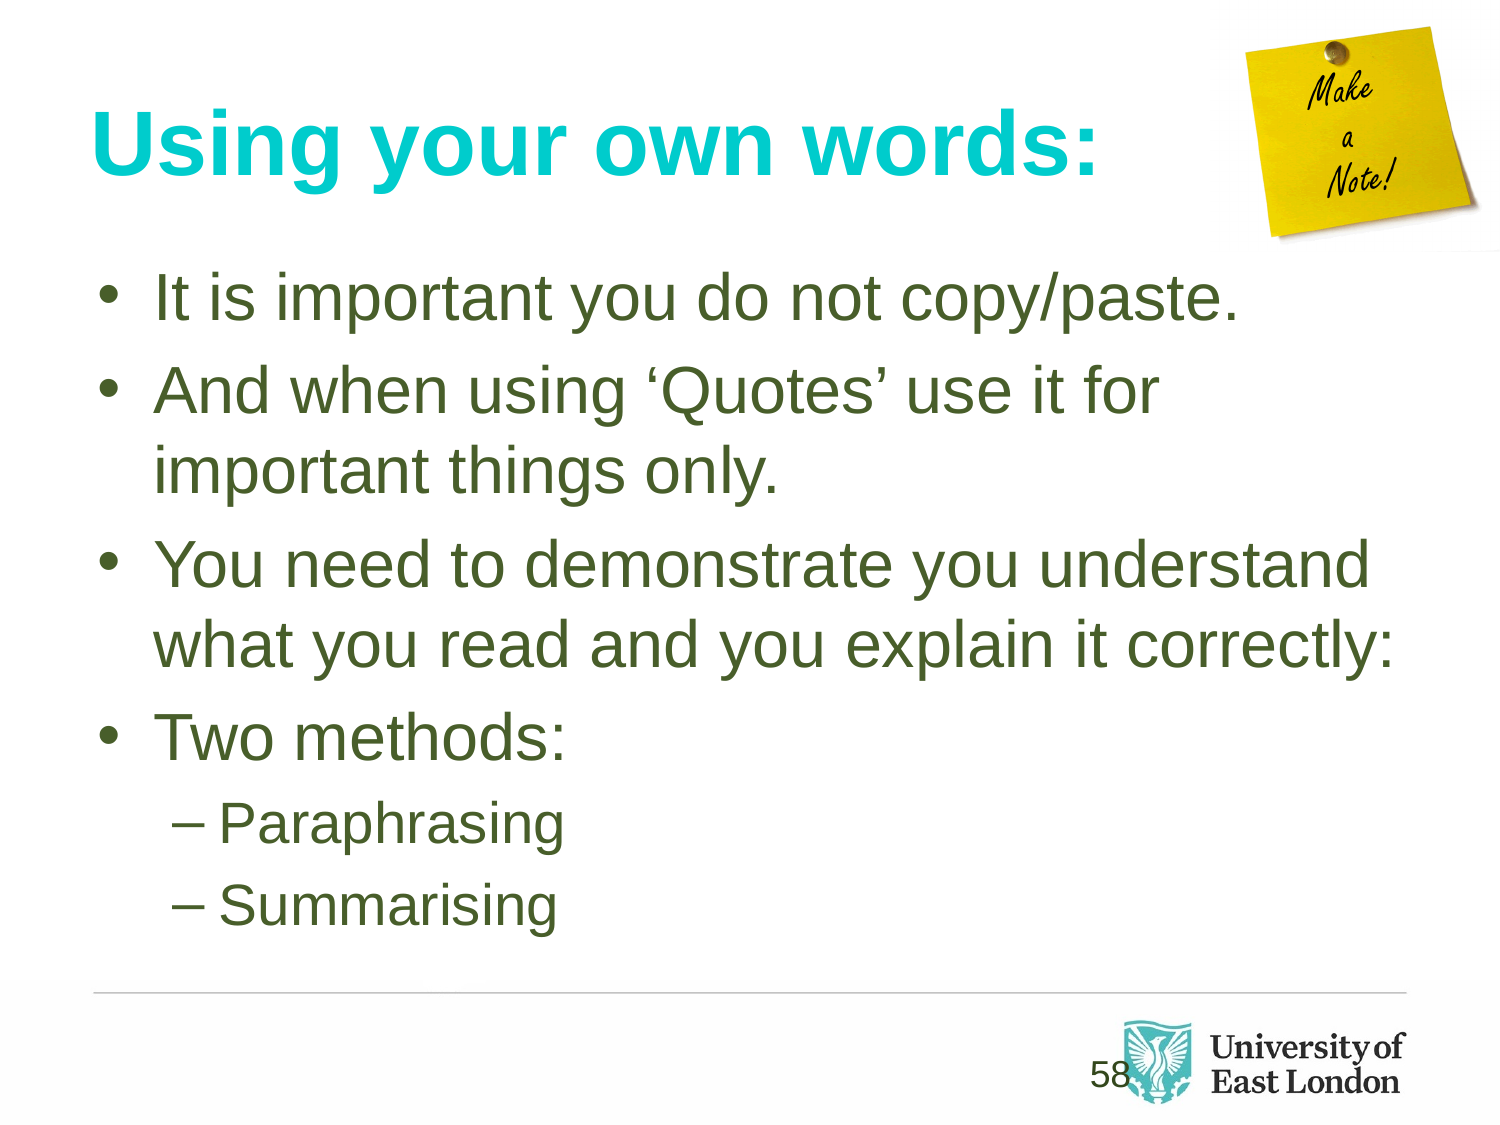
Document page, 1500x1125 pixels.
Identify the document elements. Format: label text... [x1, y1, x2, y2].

list It is important you do not copy/paste. And when using ‘Quotes’ use it for important things only. You need to demonstrate you understand what you read and you explain it correctly: Two methods: Paraphrasing Summarising [82, 246, 1432, 989]
picture [1210, 0, 1500, 253]
picture [0, 980, 1500, 1125]
title Using your own words: [75, 45, 1205, 233]
text_box 58 [1074, 1042, 1425, 1103]
